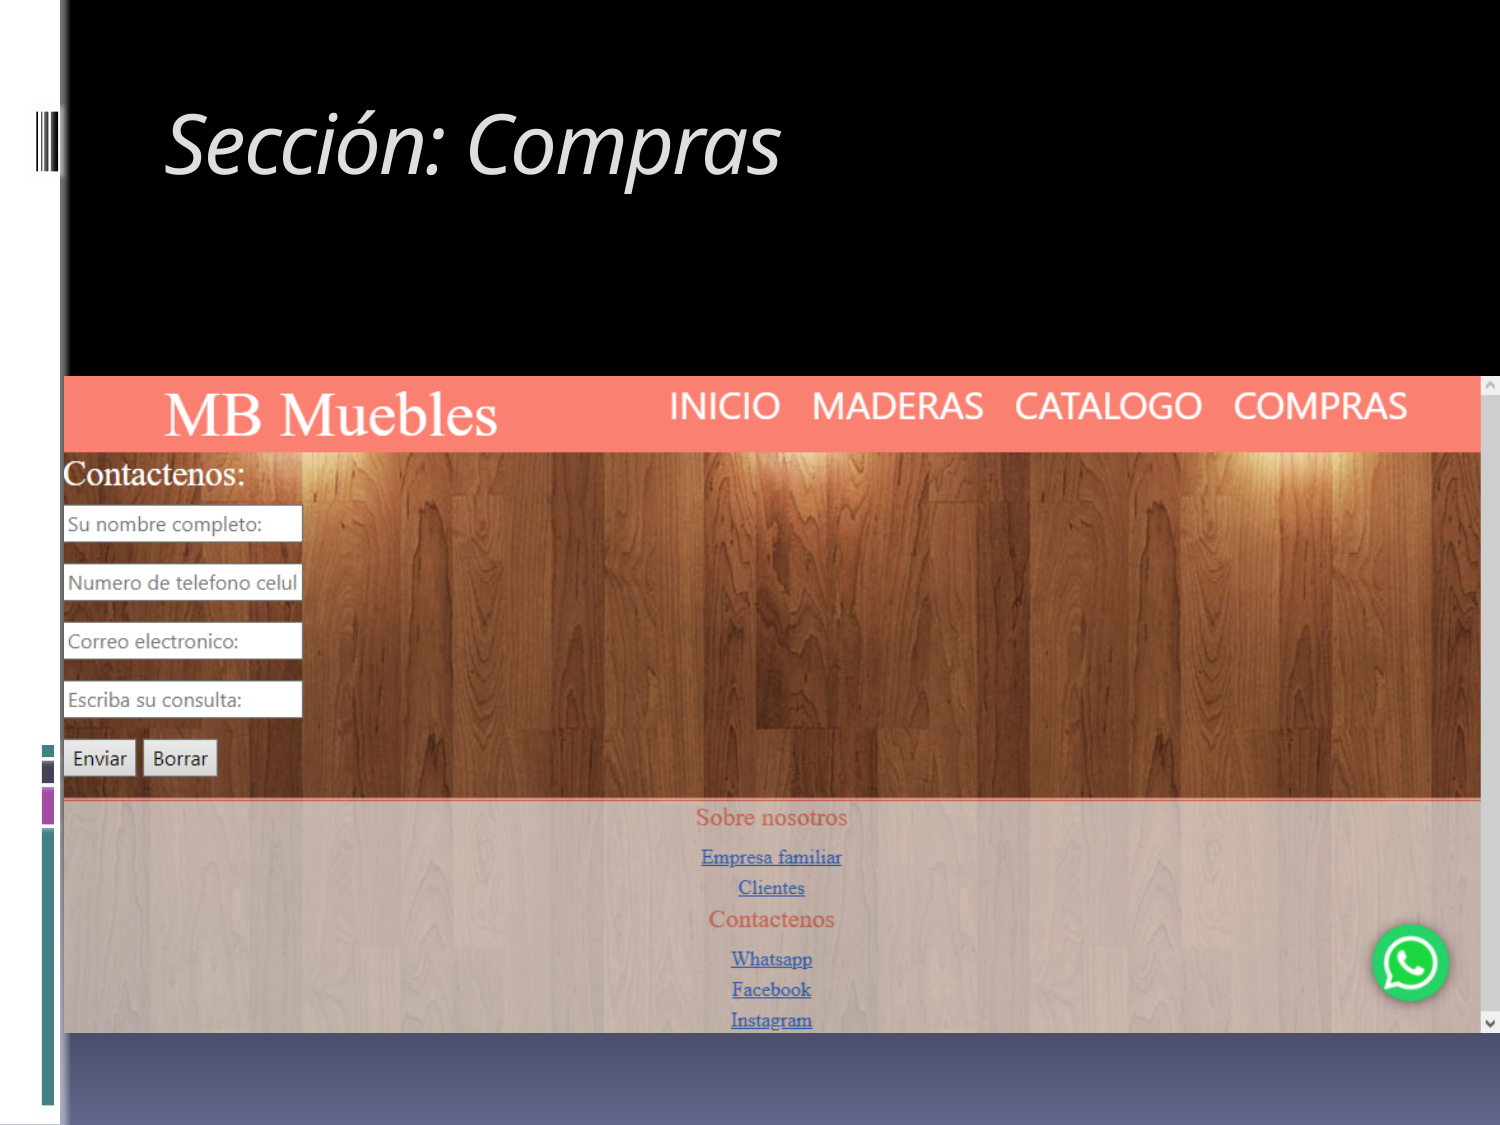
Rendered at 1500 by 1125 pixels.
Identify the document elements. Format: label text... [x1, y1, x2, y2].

title Sección: Compras [150, 83, 1425, 234]
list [64, 375, 1500, 1033]
